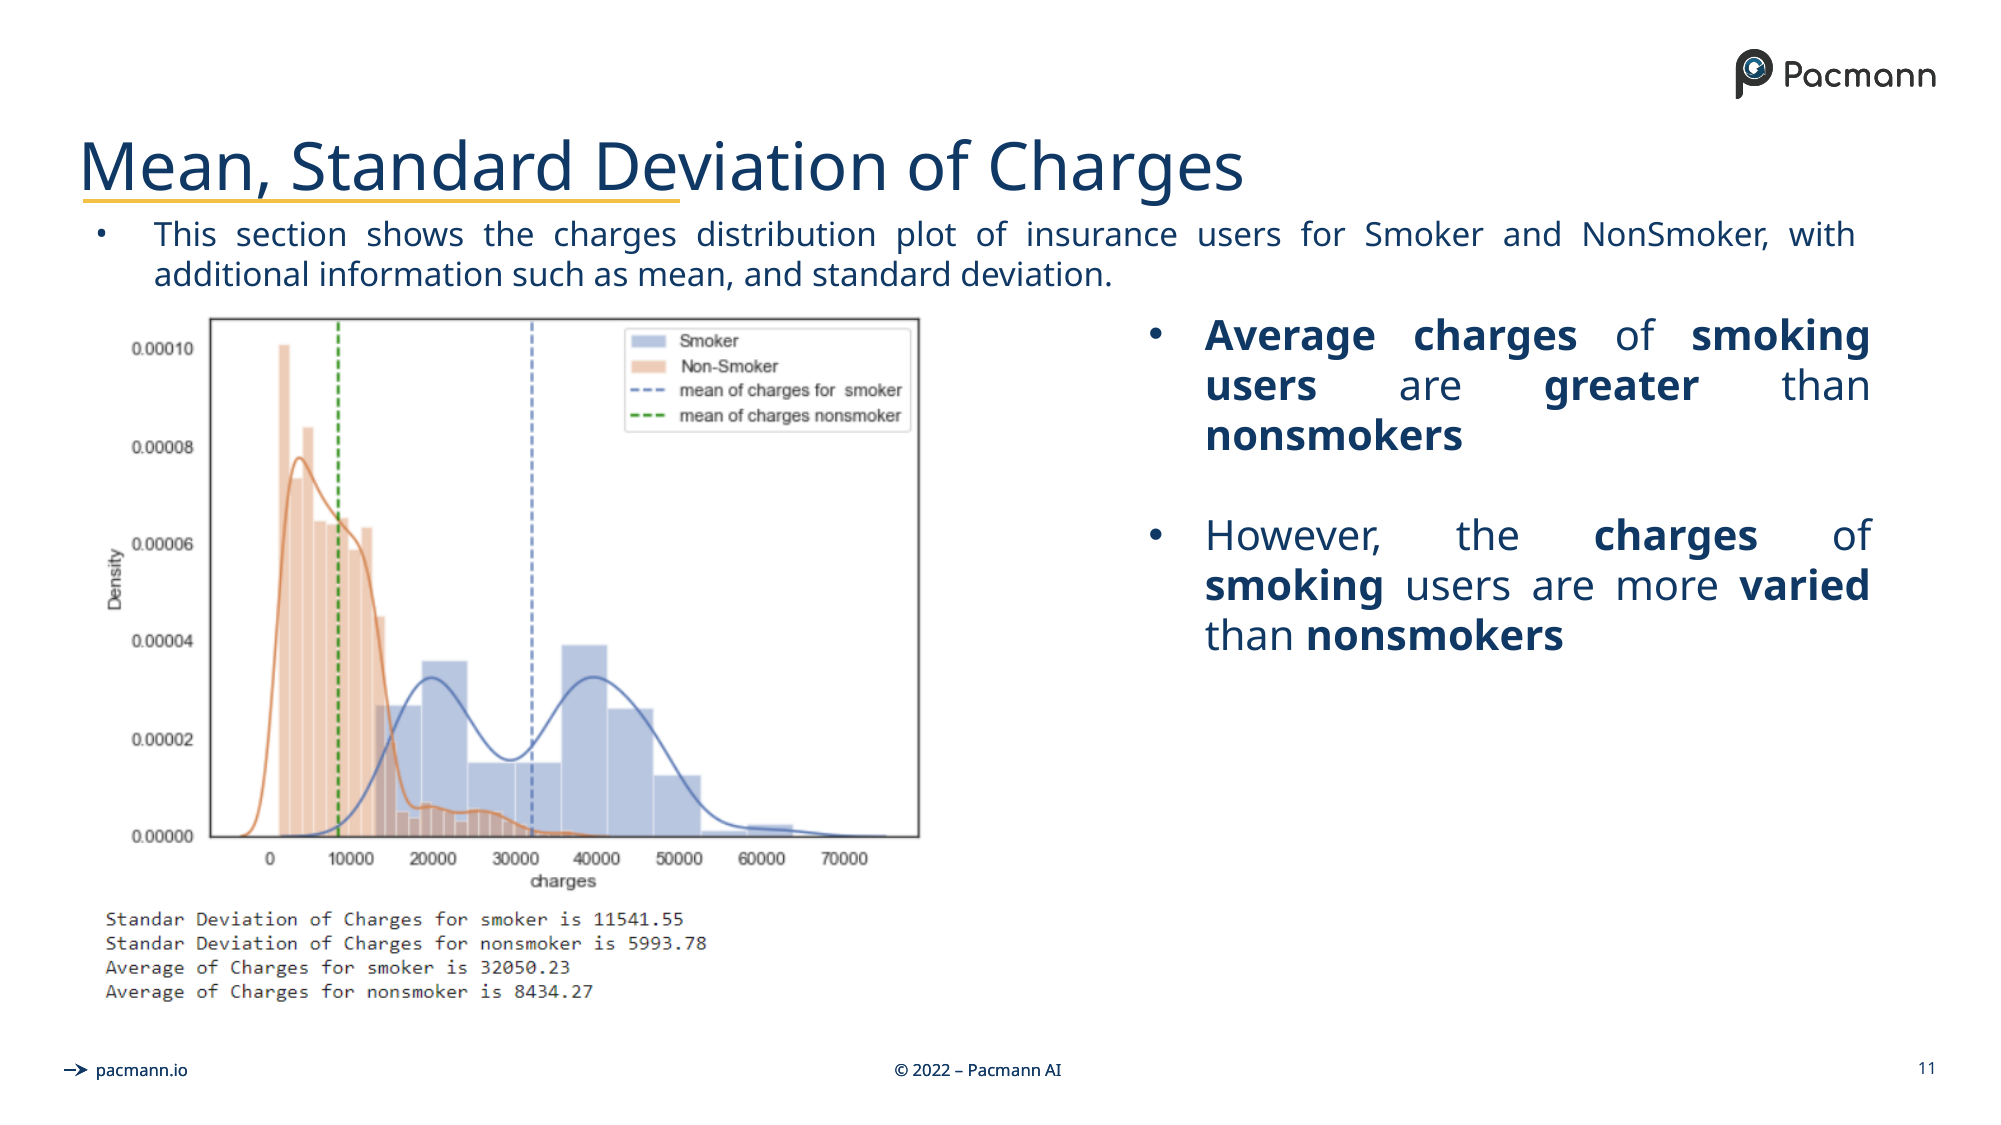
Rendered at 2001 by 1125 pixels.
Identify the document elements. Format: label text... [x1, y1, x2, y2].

title Mean, Standard Deviation of Charges [63, 59, 1935, 278]
text_box Average charges of smoking users are greater than nonsmokers However, the charges of smoking users are more varied than nonsmokers [1116, 301, 1887, 717]
picture [64, 300, 1000, 1018]
text_box This section shows the charges distribution plot of insurance users for Smoker and NonSmoker, with additional information such as mean, and standard deviation. [63, 205, 1875, 301]
picture [1707, 36, 1966, 112]
